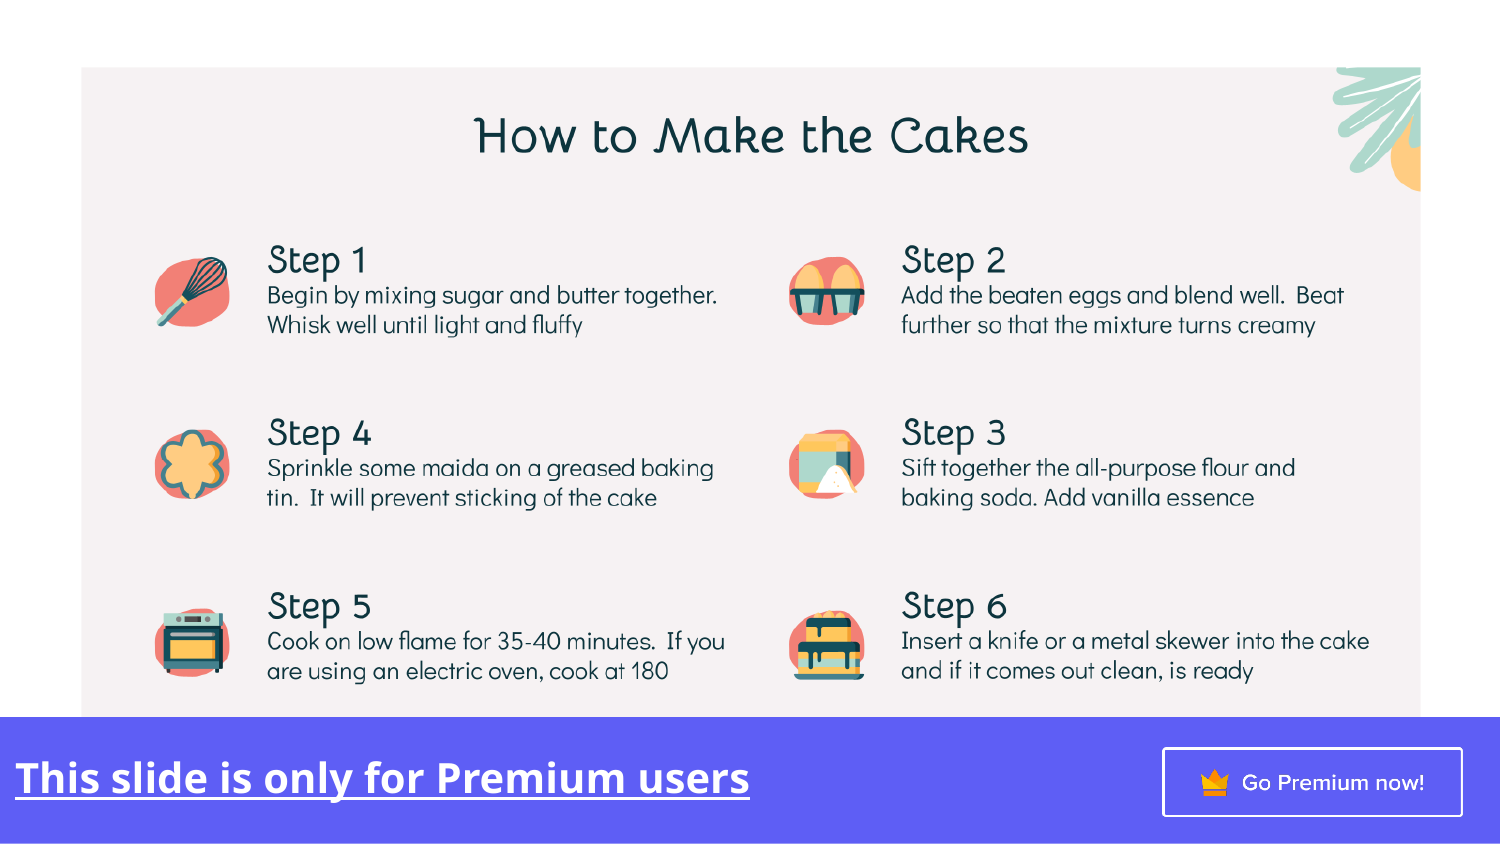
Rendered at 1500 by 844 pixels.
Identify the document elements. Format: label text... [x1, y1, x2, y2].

text_box This slide is only for Premium users [0, 717, 1500, 844]
picture [0, 0, 1500, 717]
picture [1162, 747, 1463, 817]
